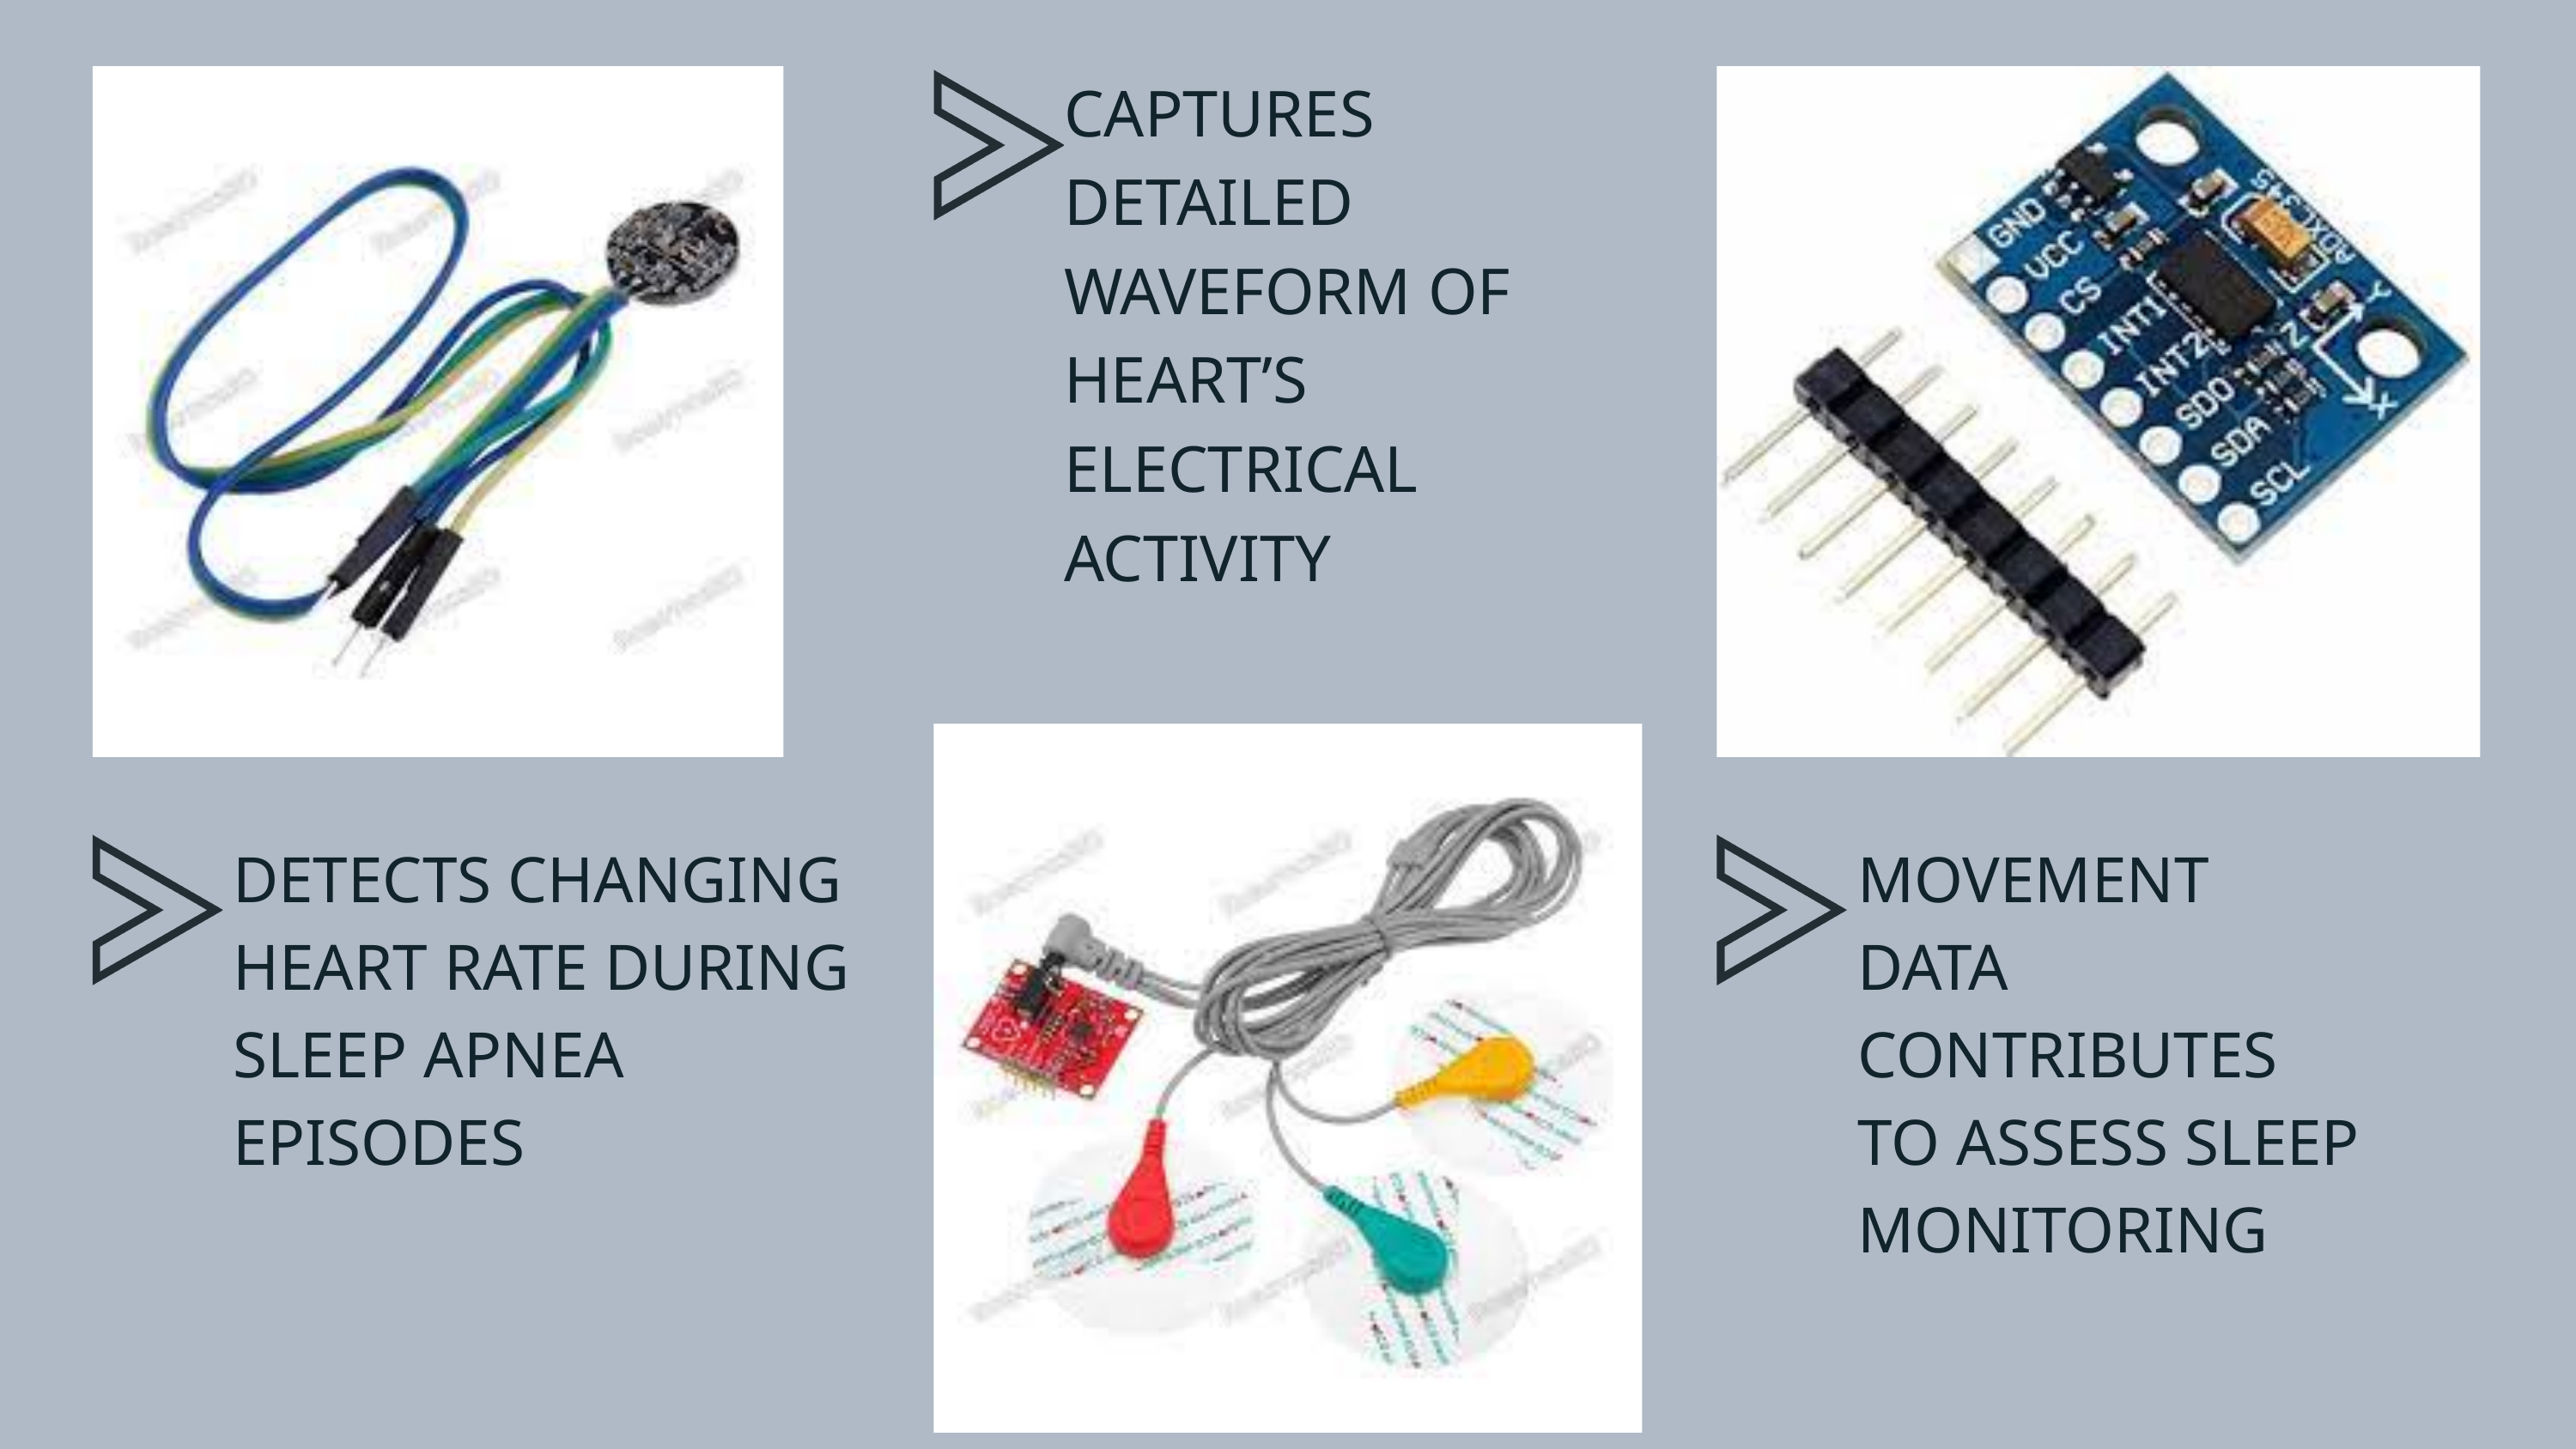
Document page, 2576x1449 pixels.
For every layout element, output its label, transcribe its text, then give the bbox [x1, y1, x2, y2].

text_box [933, 724, 1643, 1433]
text_box [92, 834, 223, 985]
text_box CAPTURES DETAILED WAVEFORM OF HEART’S ELECTRICAL ACTIVITY [1064, 60, 1616, 594]
text_box [92, 66, 784, 757]
text_box MOVEMENT DATA CONTRIBUTES TO ASSESS SLEEP MONITORING [1857, 827, 2375, 1265]
text_box [933, 70, 1064, 221]
text_box DETECTS CHANGING HEART RATE DURING SLEEP APNEA EPISODES [233, 827, 859, 1178]
text_box [1716, 834, 1847, 985]
text_box [1716, 66, 2481, 757]
